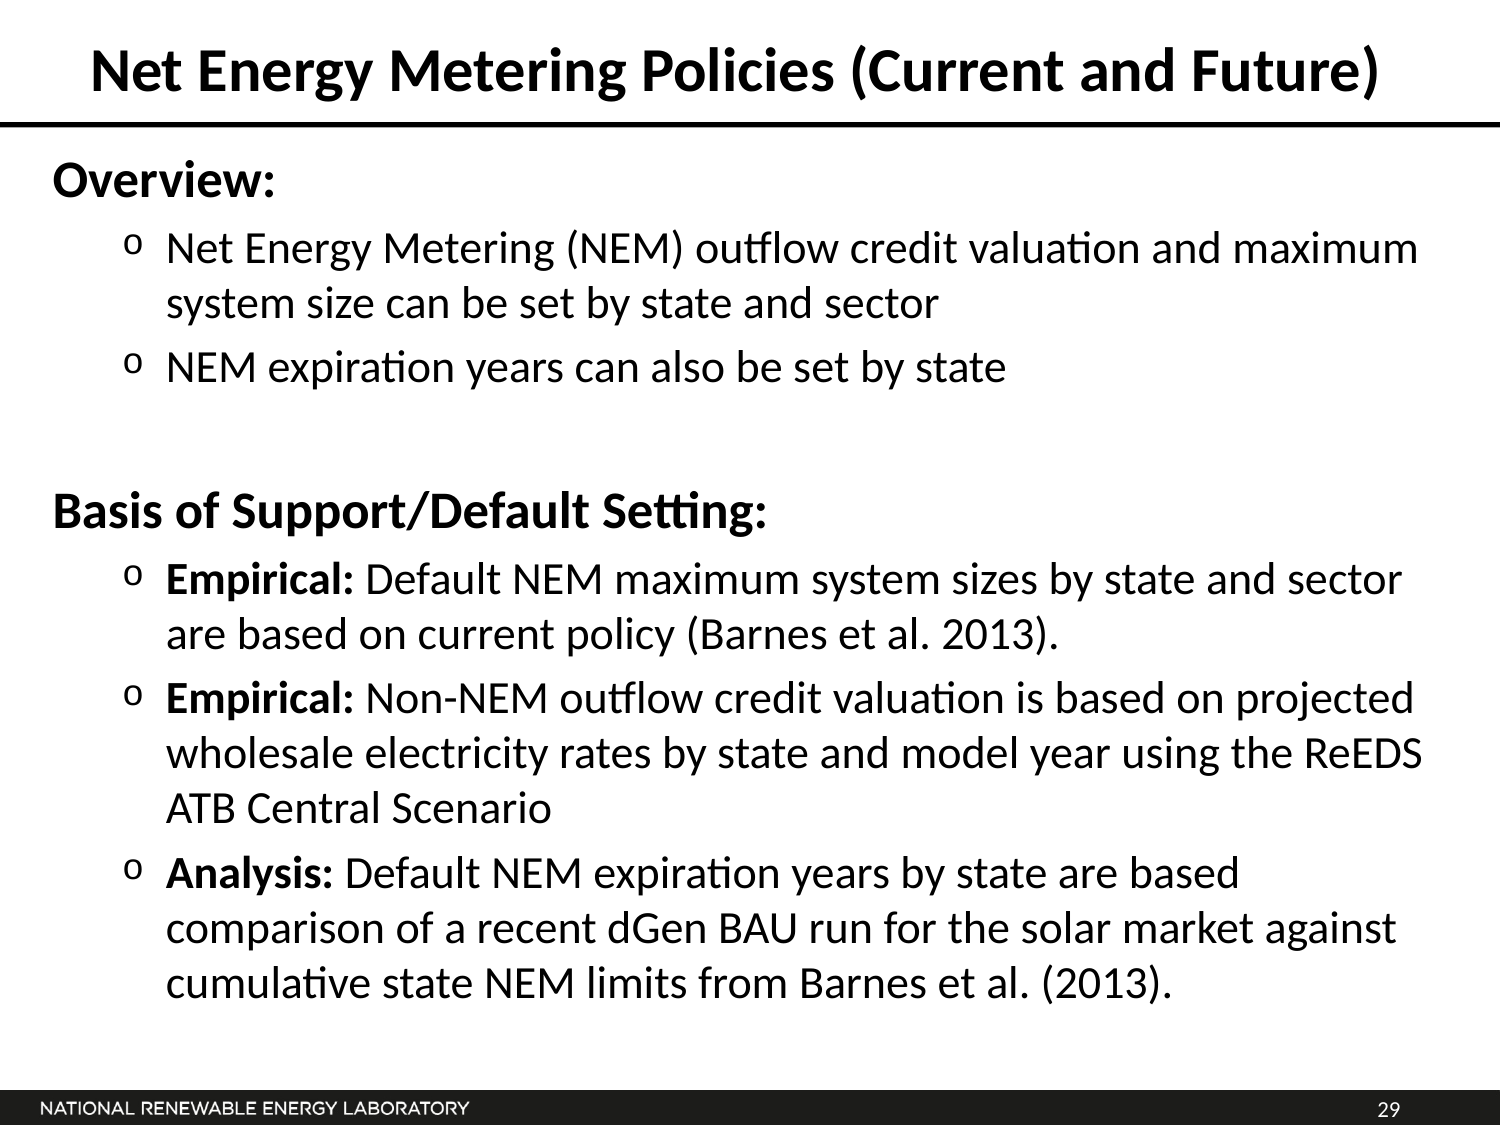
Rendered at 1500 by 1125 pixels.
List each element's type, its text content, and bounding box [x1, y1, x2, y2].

title Net Energy Metering Policies (Current and Future) [75, 19, 1425, 113]
picture [0, 1090, 737, 1125]
list Overview: Net Energy Metering (NEM) outflow credit valuation and maximum system size can be set by state and sector NEM expiration years can also be set by state Basis of Support/Default Setting: Empirical: Default NEM maximum system sizes by state and sector are based on current policy (Barnes et al. 2013). Empirical: Non-NEM outflow credit valuation is based on projected wholesale electricity rates by state and model year using the ReEDS ATB Central Scenario Analysis: Default NEM expiration years by state are based comparison of a recent dGen BAU run for the solar market against cumulative state NEM limits from Barnes et al. (2013). [37, 137, 1475, 1025]
text_box [737, 837, 1500, 1125]
